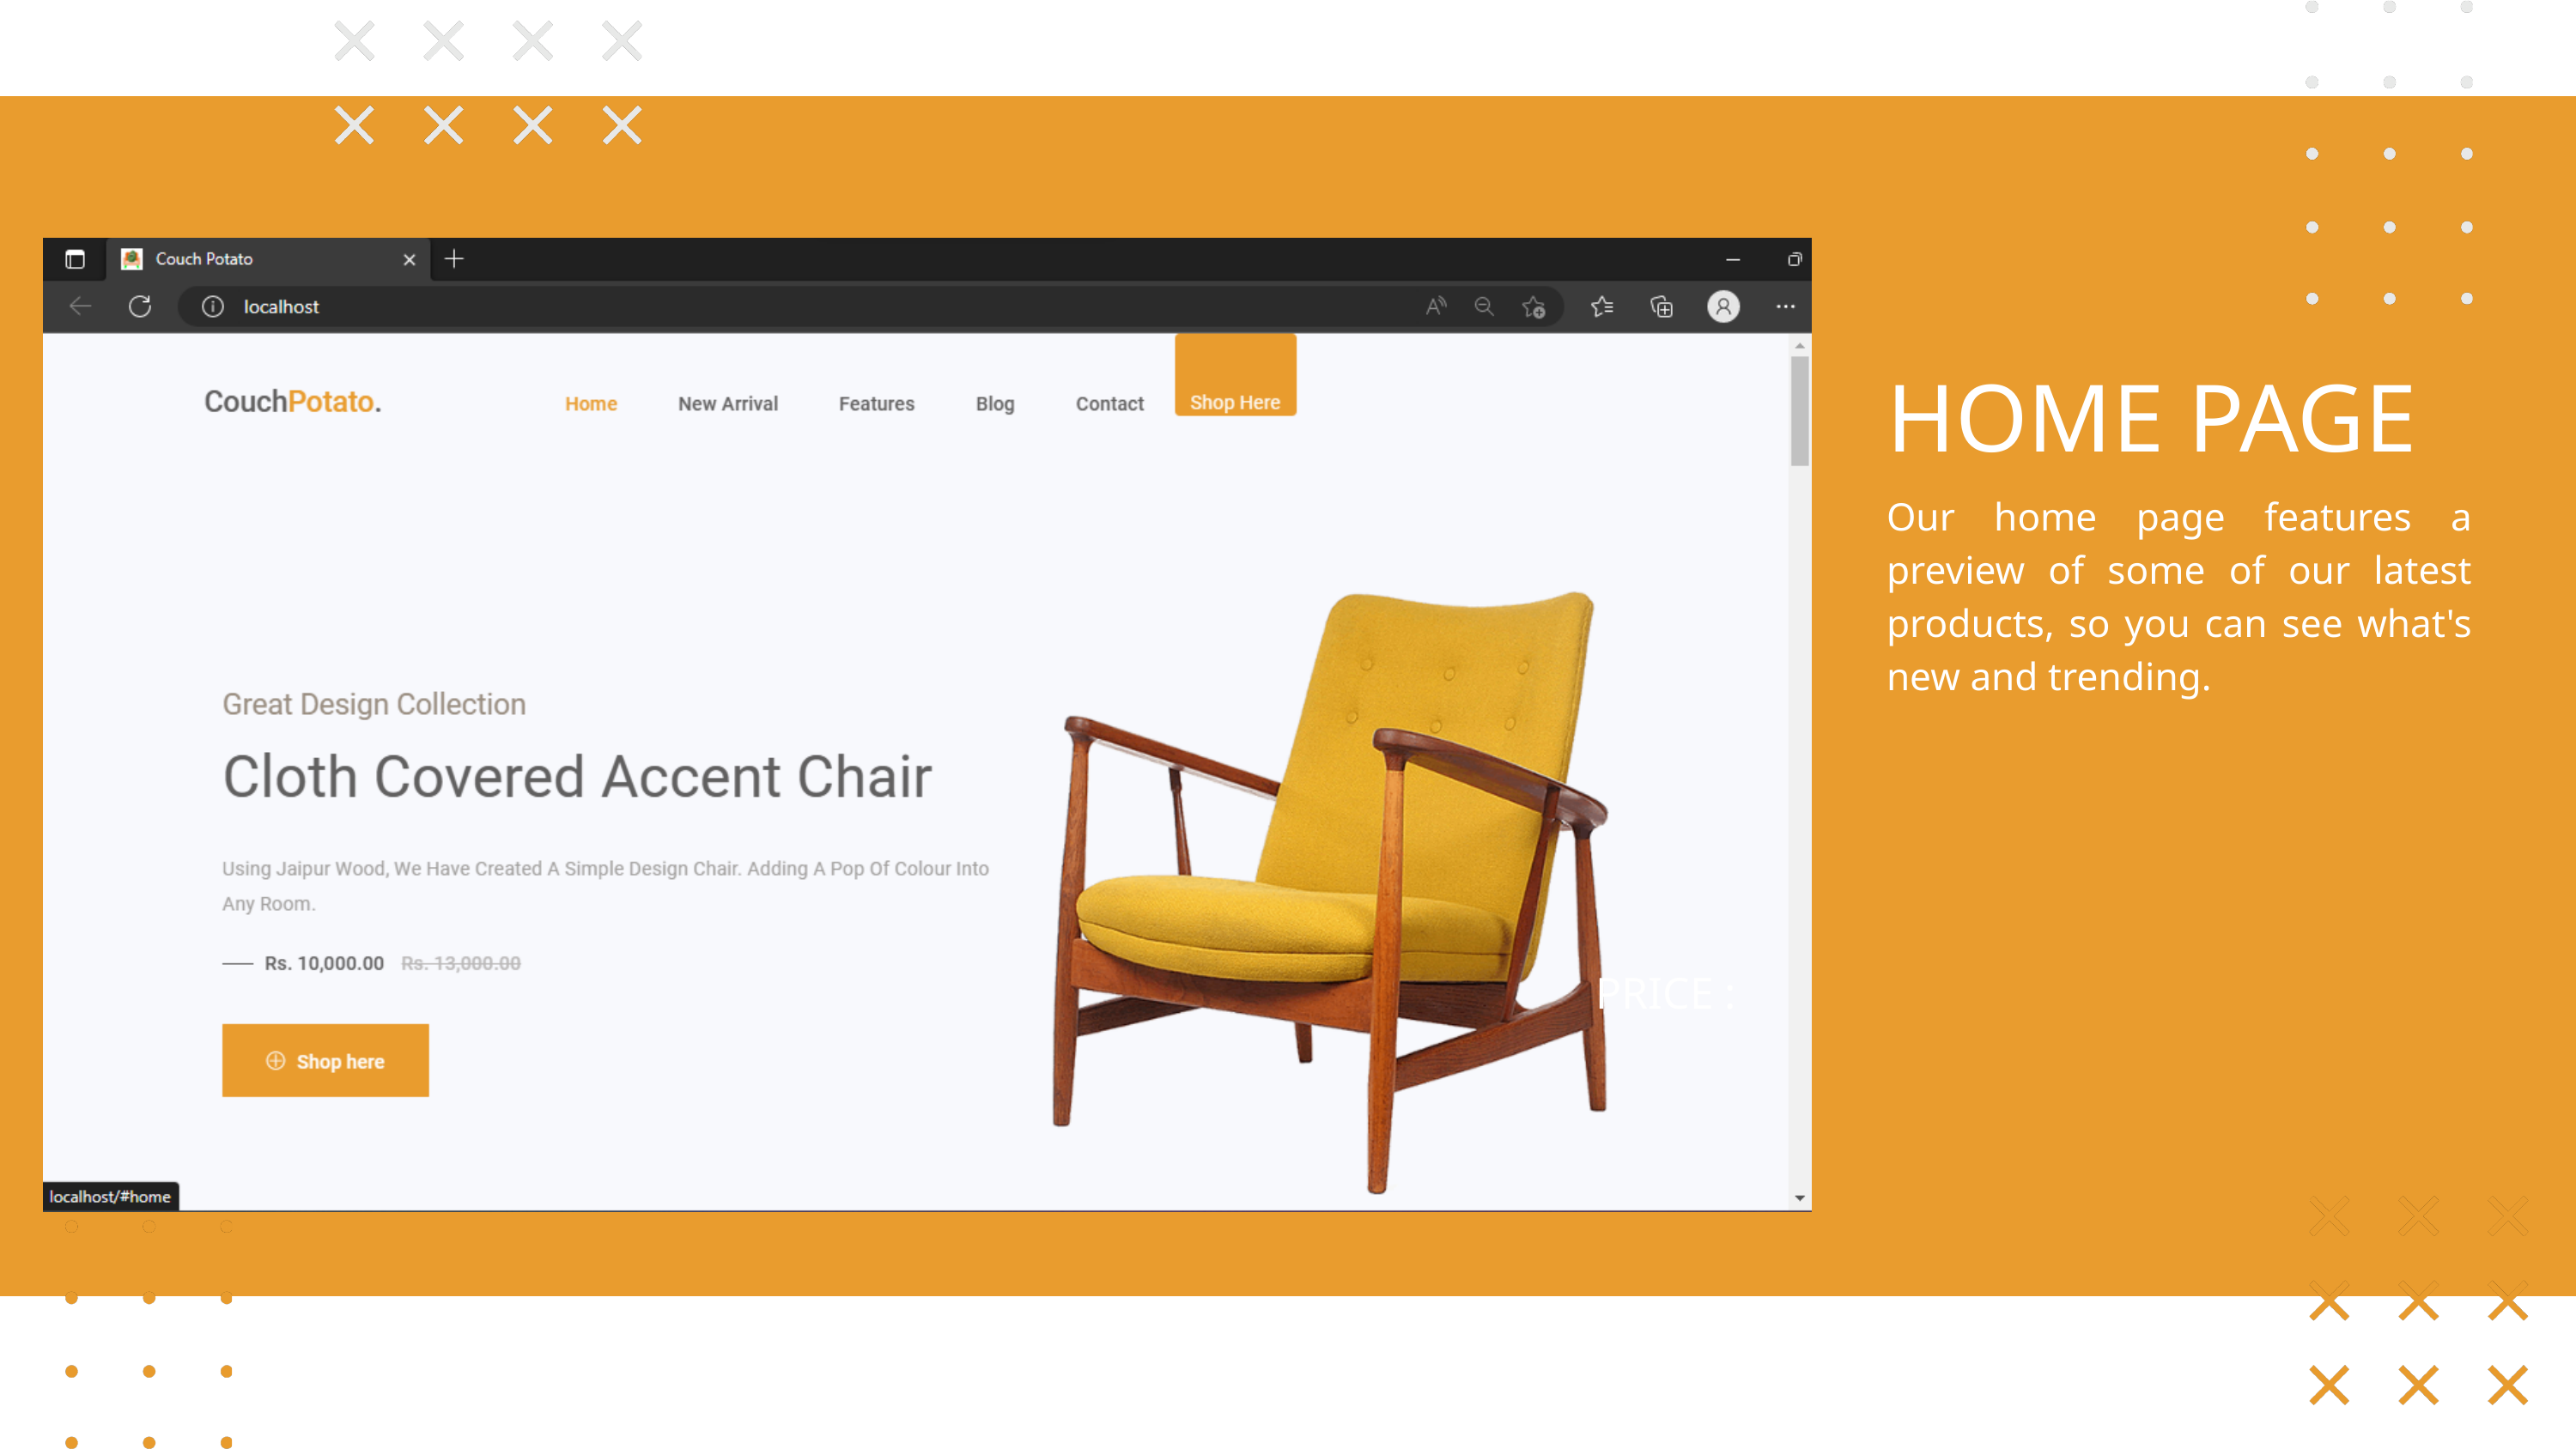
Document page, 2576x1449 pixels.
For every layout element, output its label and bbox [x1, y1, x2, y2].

text_box [0, 95, 2576, 1297]
picture [2308, 1187, 2554, 1405]
picture [2245, 0, 2473, 305]
picture [333, 2, 642, 145]
picture [4, 238, 1812, 1449]
